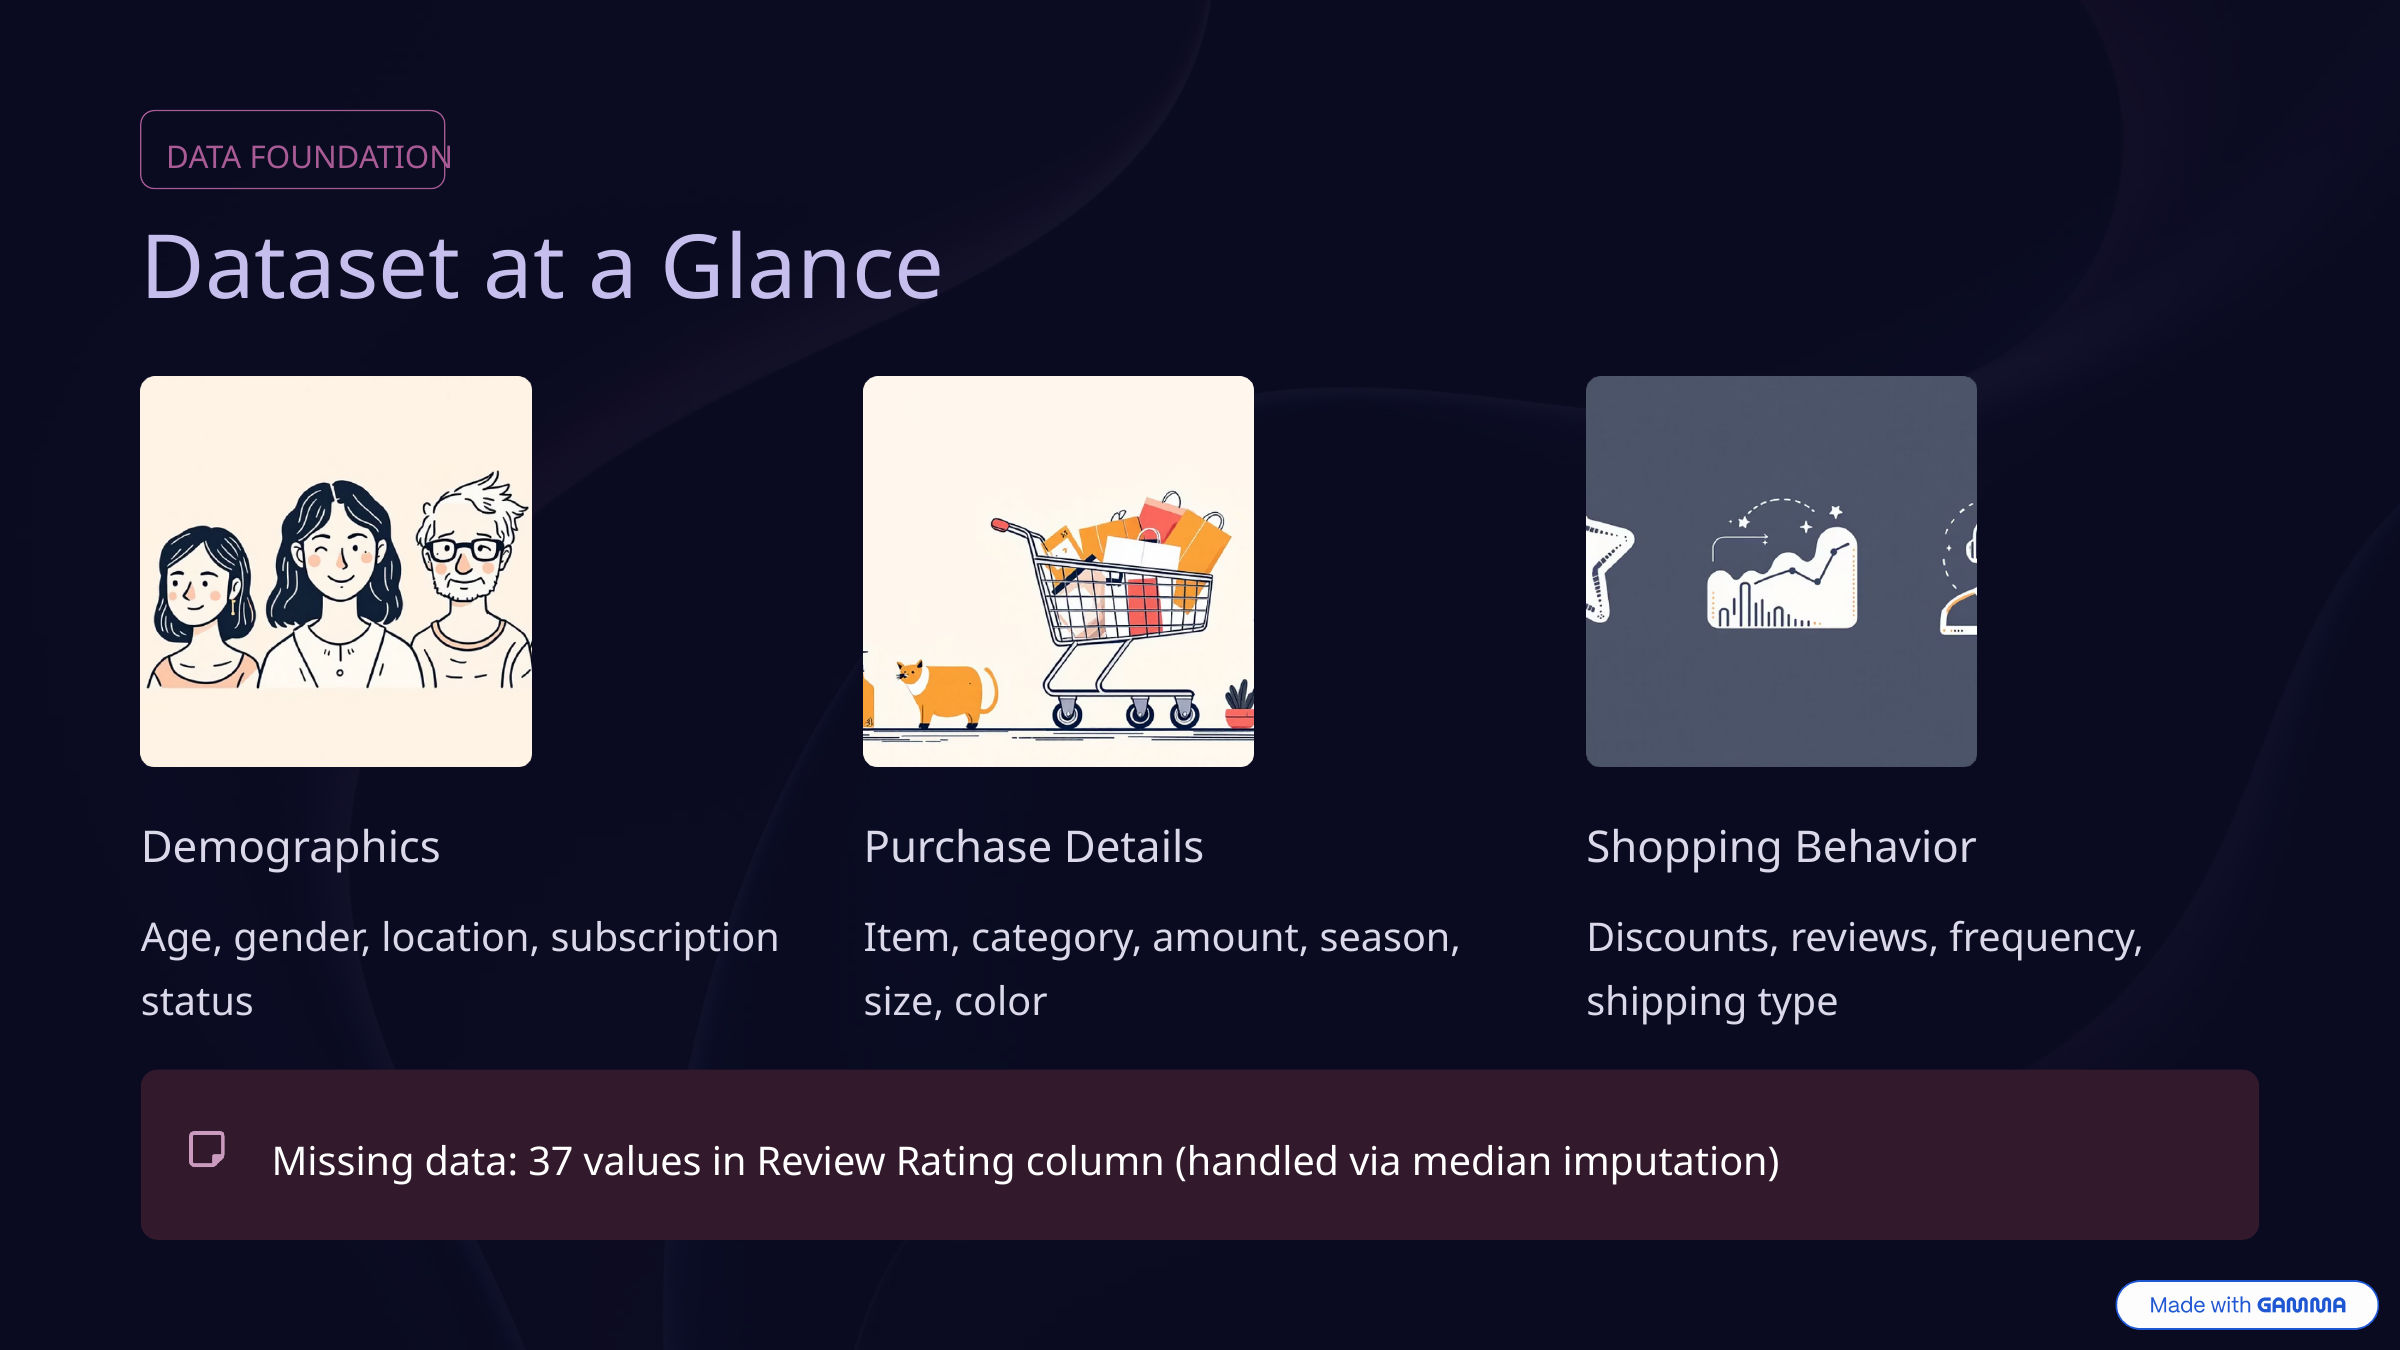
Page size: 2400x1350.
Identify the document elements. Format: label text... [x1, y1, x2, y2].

text_box [140, 1069, 2260, 1240]
text_box Item, category, amount, season, size, color [863, 896, 1537, 1025]
text_box Age, gender, location, subscription status [140, 896, 814, 1025]
text_box Missing data: 37 values in Review Rating column (handled via median imputation) [271, 1119, 2219, 1184]
text_box Shopping Behavior [1586, 816, 2034, 873]
text_box DATA FOUNDATION [166, 123, 420, 176]
text_box Discounts, reviews, frequency, shipping type [1586, 896, 2260, 1025]
text_box Dataset at a Glance [140, 204, 1035, 317]
picture [2106, 1271, 2389, 1339]
picture [863, 376, 1254, 767]
text_box [140, 110, 445, 189]
picture [1586, 376, 1977, 767]
picture [180, 1128, 232, 1169]
text_box Demographics [140, 816, 588, 873]
picture [140, 376, 532, 767]
text_box Purchase Details [863, 816, 1311, 873]
